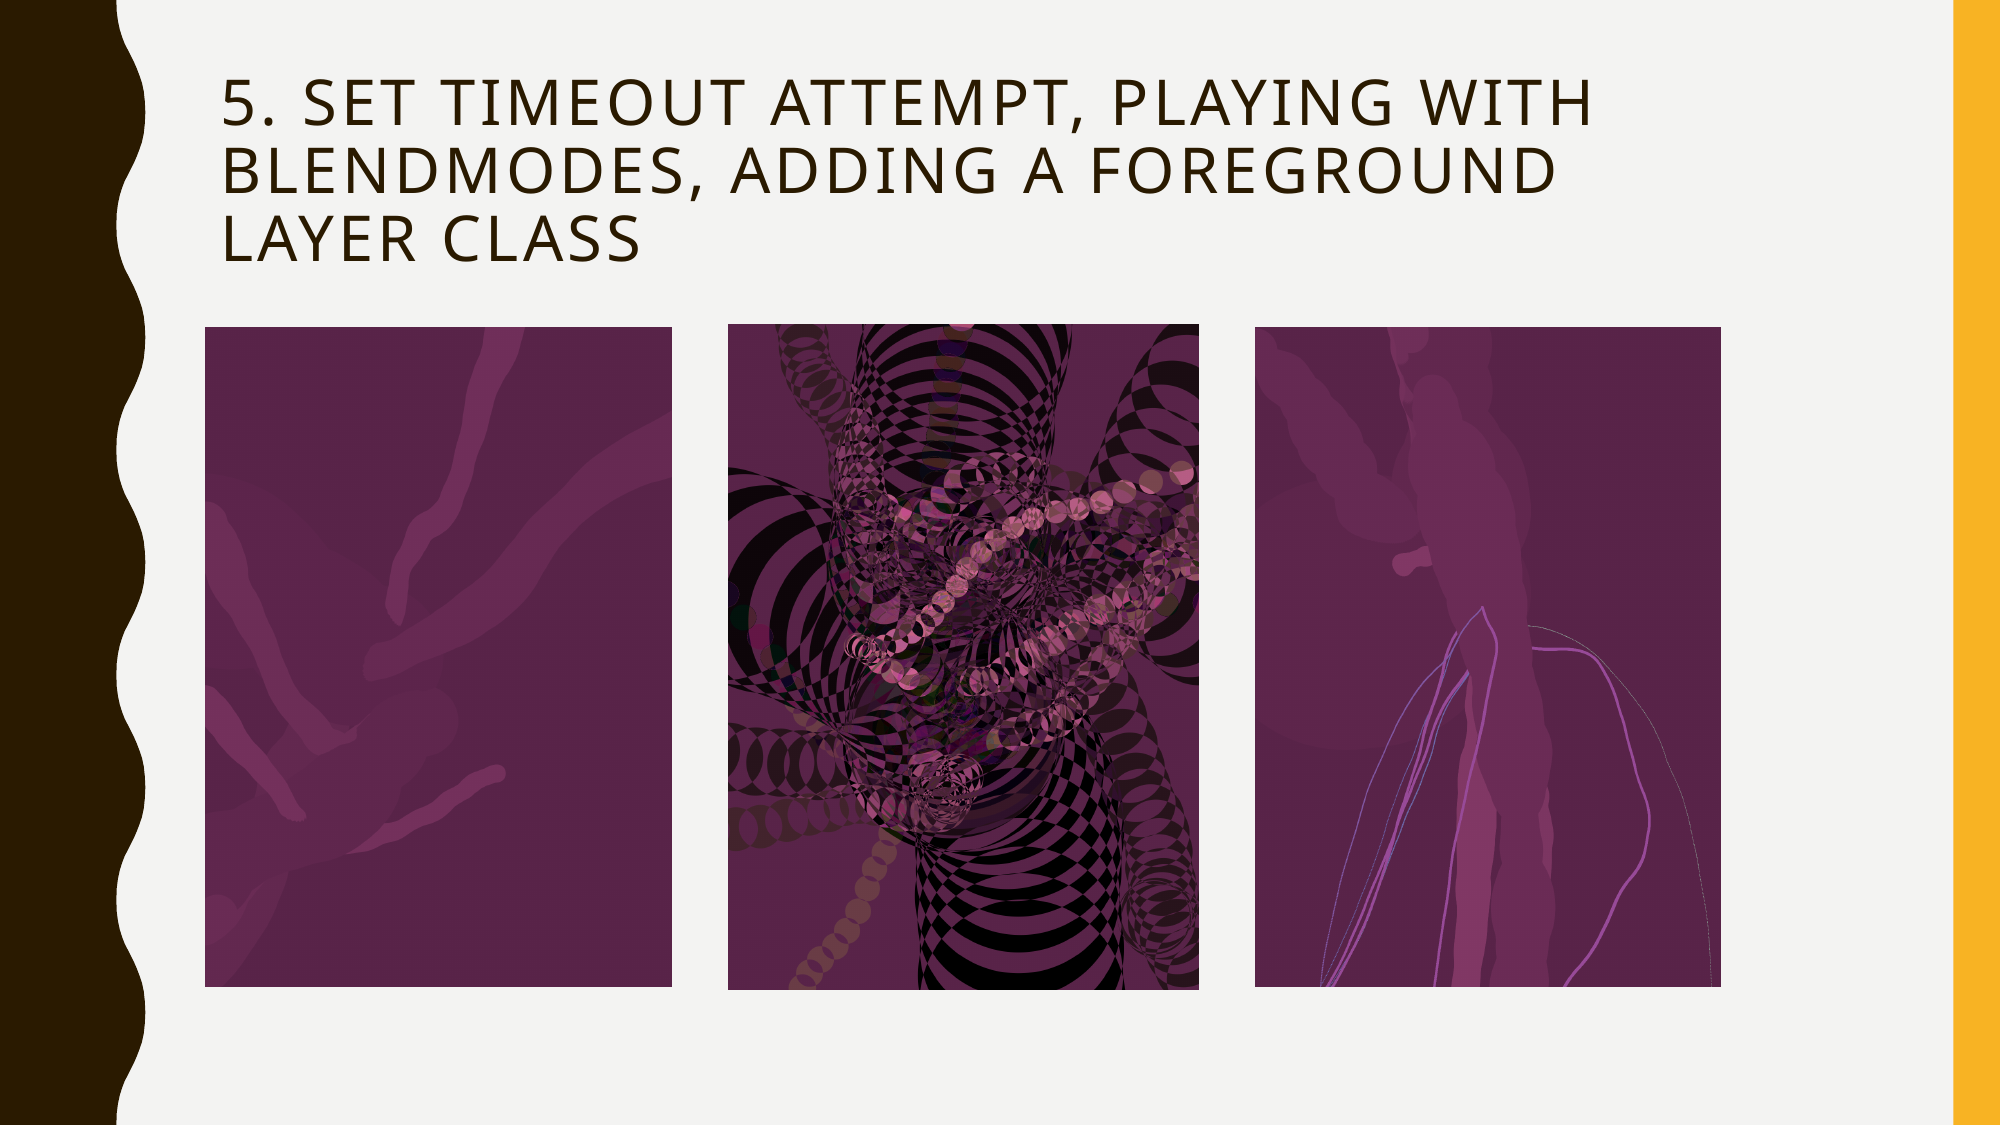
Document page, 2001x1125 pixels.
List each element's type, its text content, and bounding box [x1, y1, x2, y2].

title 5. Set timeout attempt, playing with blendmodes, Adding a foreground layer class [205, 62, 1721, 285]
picture [728, 324, 1199, 990]
picture [1255, 327, 1721, 987]
picture [205, 327, 672, 987]
